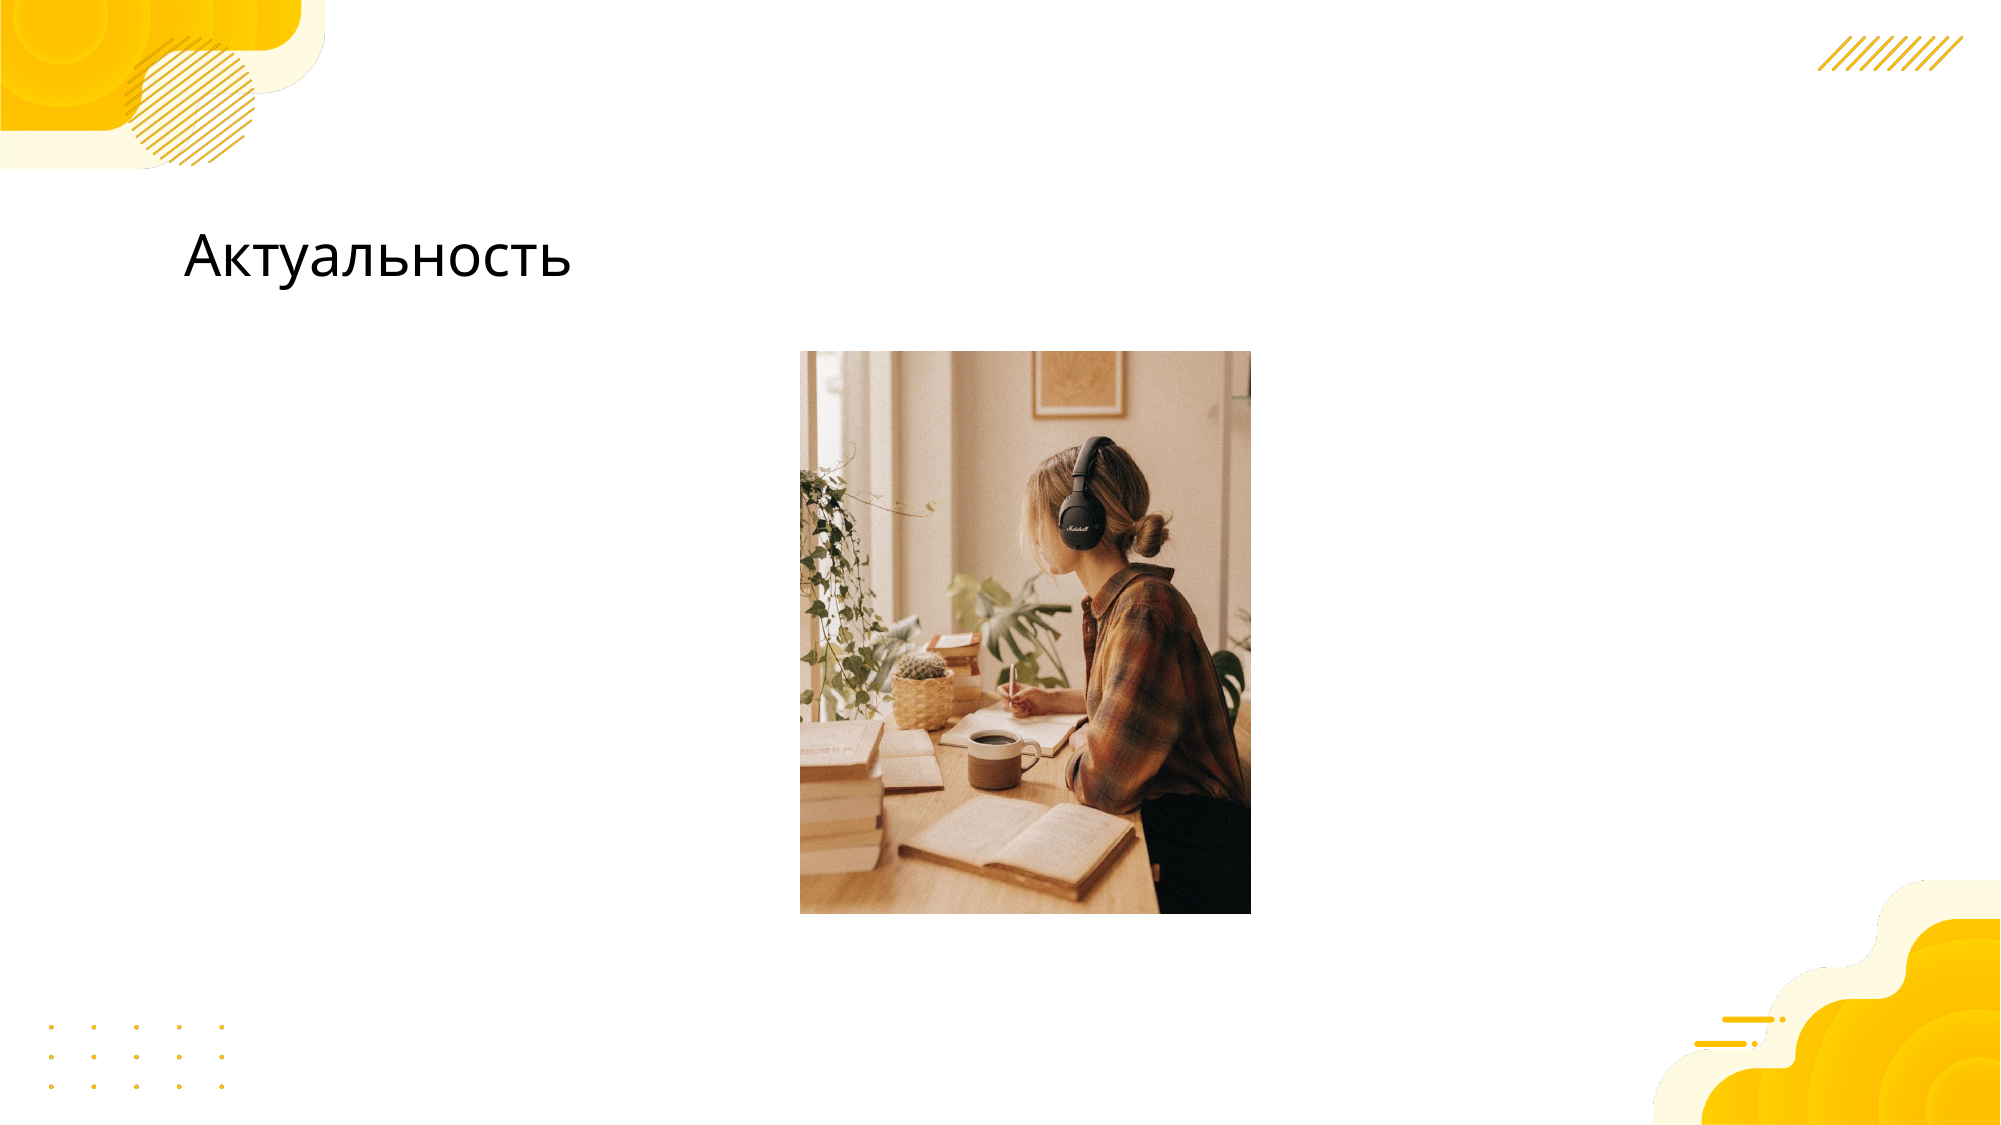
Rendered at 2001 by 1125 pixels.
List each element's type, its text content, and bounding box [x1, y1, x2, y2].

text_box Актуальность [169, 211, 1521, 296]
picture [800, 351, 1251, 914]
picture [1818, 36, 1963, 71]
picture [1, 0, 324, 169]
picture [1653, 880, 2000, 1125]
picture [49, 1025, 224, 1089]
